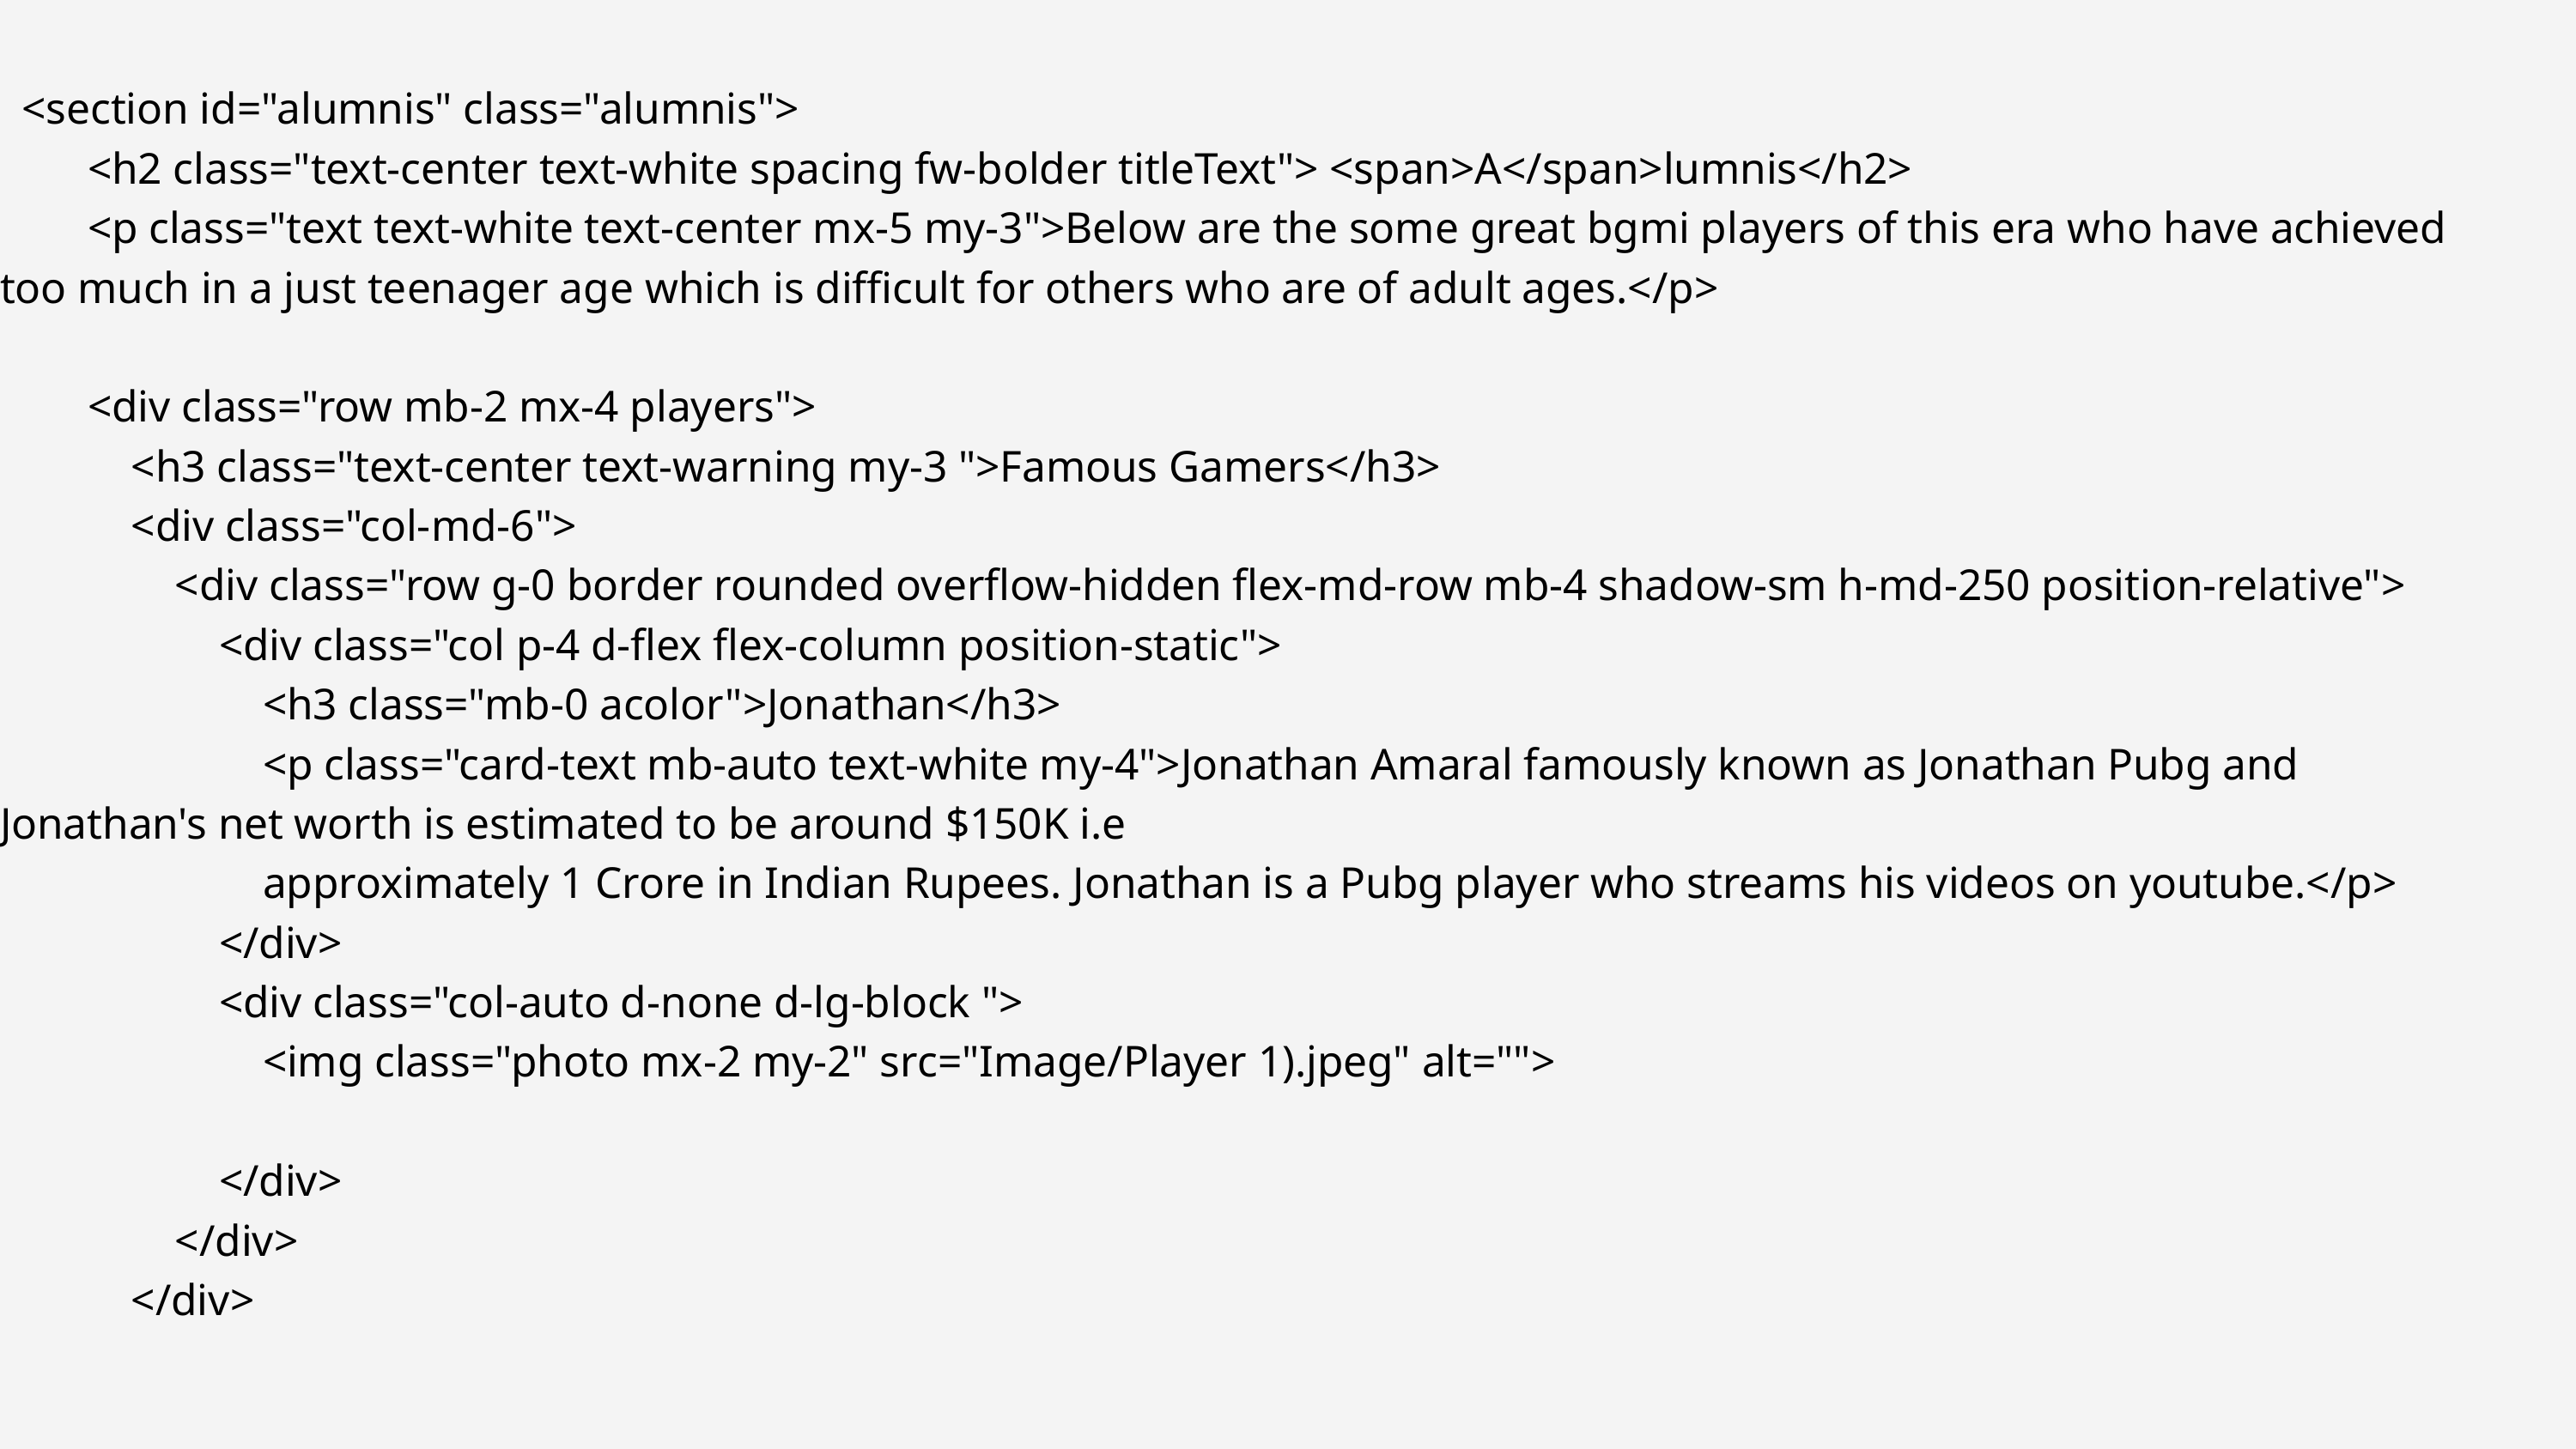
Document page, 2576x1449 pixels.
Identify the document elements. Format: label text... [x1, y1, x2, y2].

text_box <section id="alumnis" class="alumnis"> <h2 class="text-center text-white spacing fw-bolder titleText"> <span>A</span>lumnis</h2> <p class="text text-white text-center mx-5 my-3">Below are the some great bgmi players of this era who have achieved too much in a just teenager age which is difficult for others who are of adult ages.</p> <div class="row mb-2 mx-4 players"> <h3 class="text-center text-warning my-3 ">Famous Gamers</h3> <div class="col-md-6"> <div class="row g-0 border rounded overflow-hidden flex-md-row mb-4 shadow-sm h-md-250 position-relative"> <div class="col p-4 d-flex flex-column position-static"> <h3 class="mb-0 acolor">Jonathan</h3> <p class="card-text mb-auto text-white my-4">Jonathan Amaral famously known as Jonathan Pubg and Jonathan's net worth is estimated to be around $150K i.e approximately 1 Crore in Indian Rupees. Jonathan is a Pubg player who streams his videos on youtube.</p> </div> <div class="col-auto d-none d-lg-block "> <img class="photo mx-2 my-2" src="Image/Player 1).jpeg" alt=""> </div> </div> </div> [0, 73, 2515, 1325]
